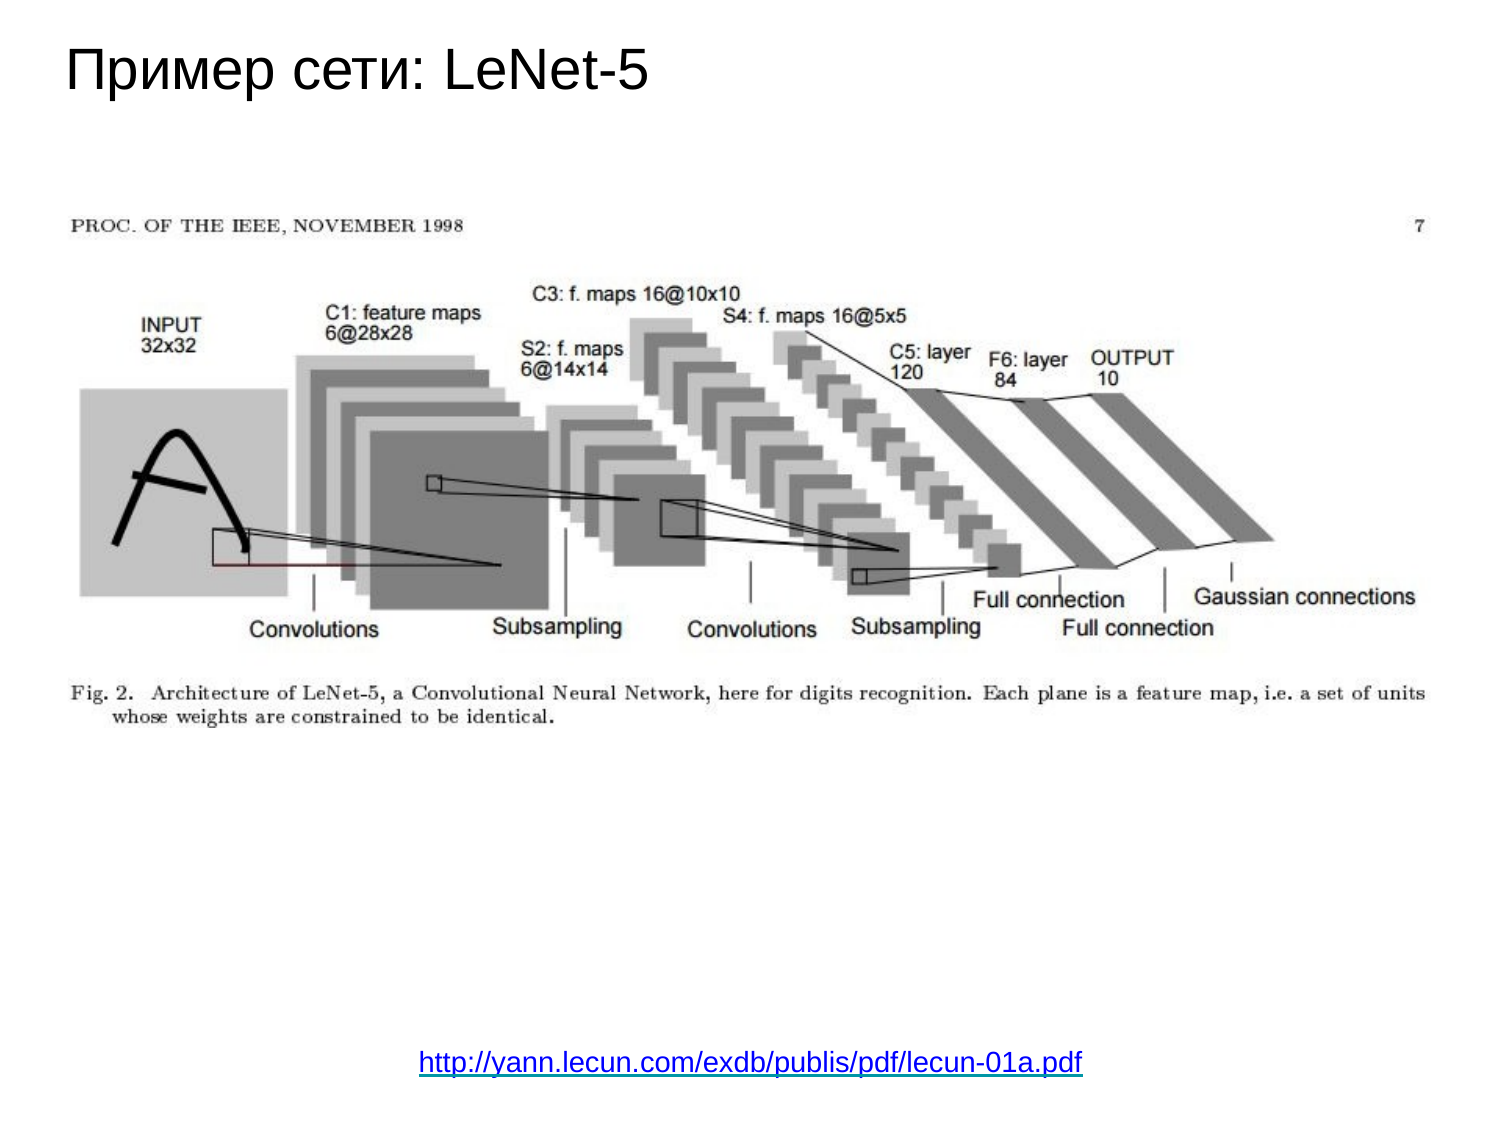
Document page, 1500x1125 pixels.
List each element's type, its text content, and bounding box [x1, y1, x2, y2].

text_box [67, 215, 1431, 728]
title Пример сети: LeNet-5 [63, 29, 656, 220]
text_box http://yann.lecun.com/exdb/publis/pdf/lecun-01a.pdf [416, 1040, 1087, 1078]
